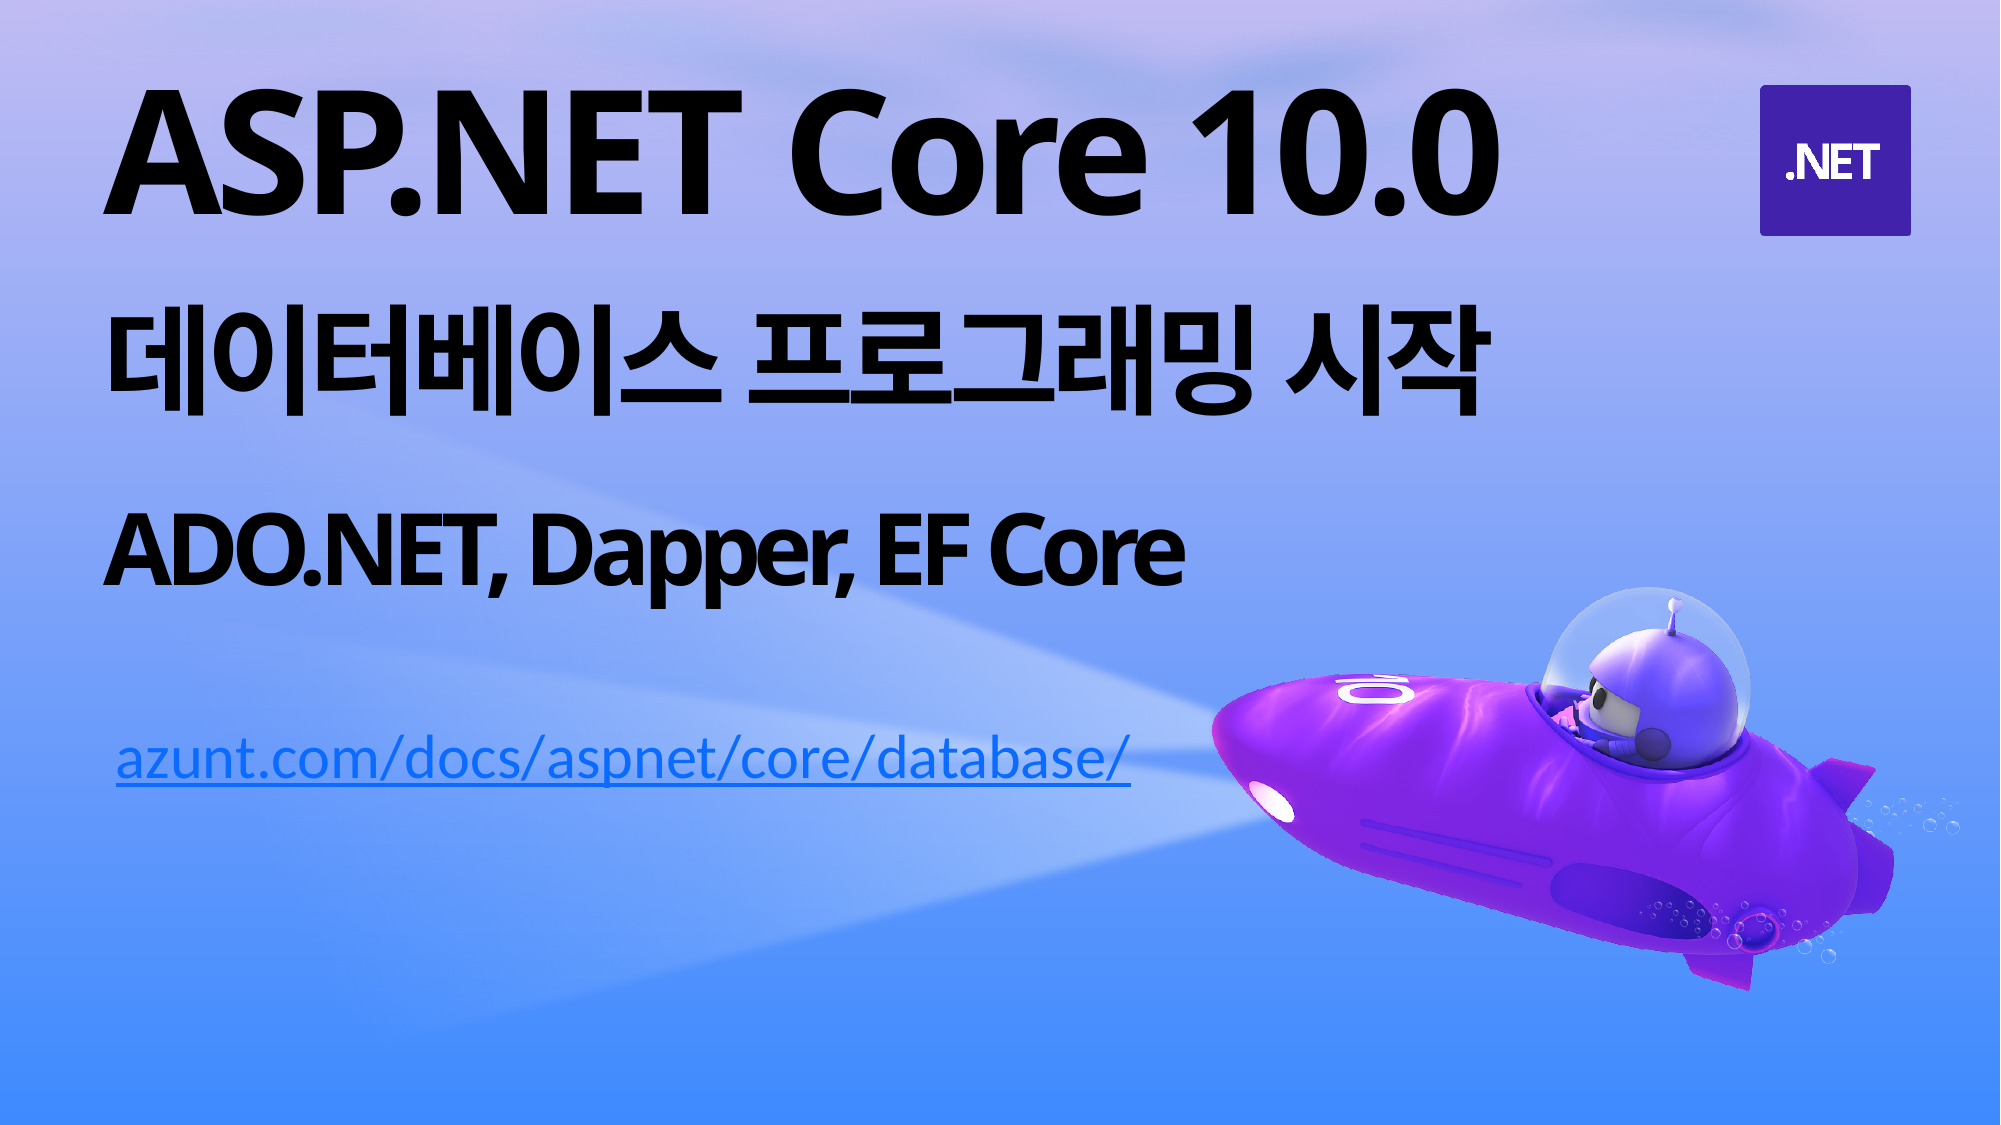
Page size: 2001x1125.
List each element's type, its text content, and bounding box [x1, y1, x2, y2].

picture [0, 278, 1976, 1108]
text_box azunt.com/docs/aspnet/core/database/ [100, 708, 1197, 799]
picture [0, 0, 2000, 218]
list ASP.NET Core 10.0 데이터베이스 프로그래밍 시작 ADO.NET, Dapper, EF Core [89, 85, 1916, 236]
